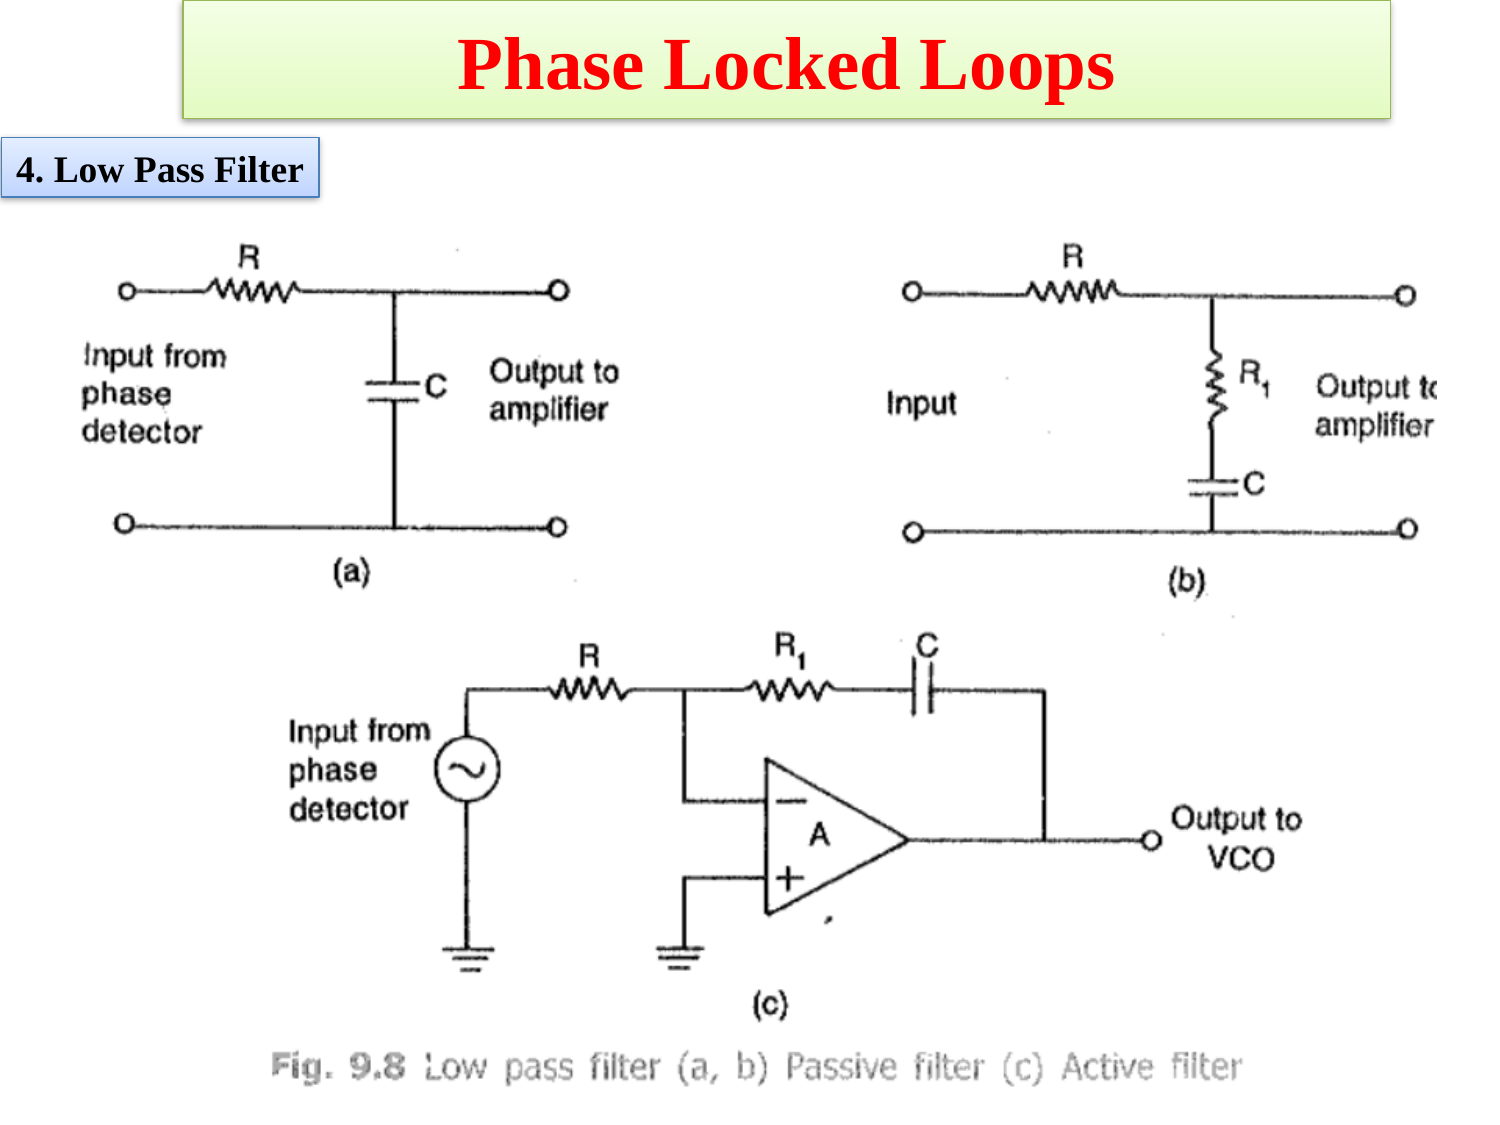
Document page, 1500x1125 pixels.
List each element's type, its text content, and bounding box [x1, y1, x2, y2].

picture [63, 237, 1437, 1096]
text_box Phase Locked Loops [182, 0, 1391, 119]
text_box 4. Low Pass Filter [1, 137, 320, 198]
